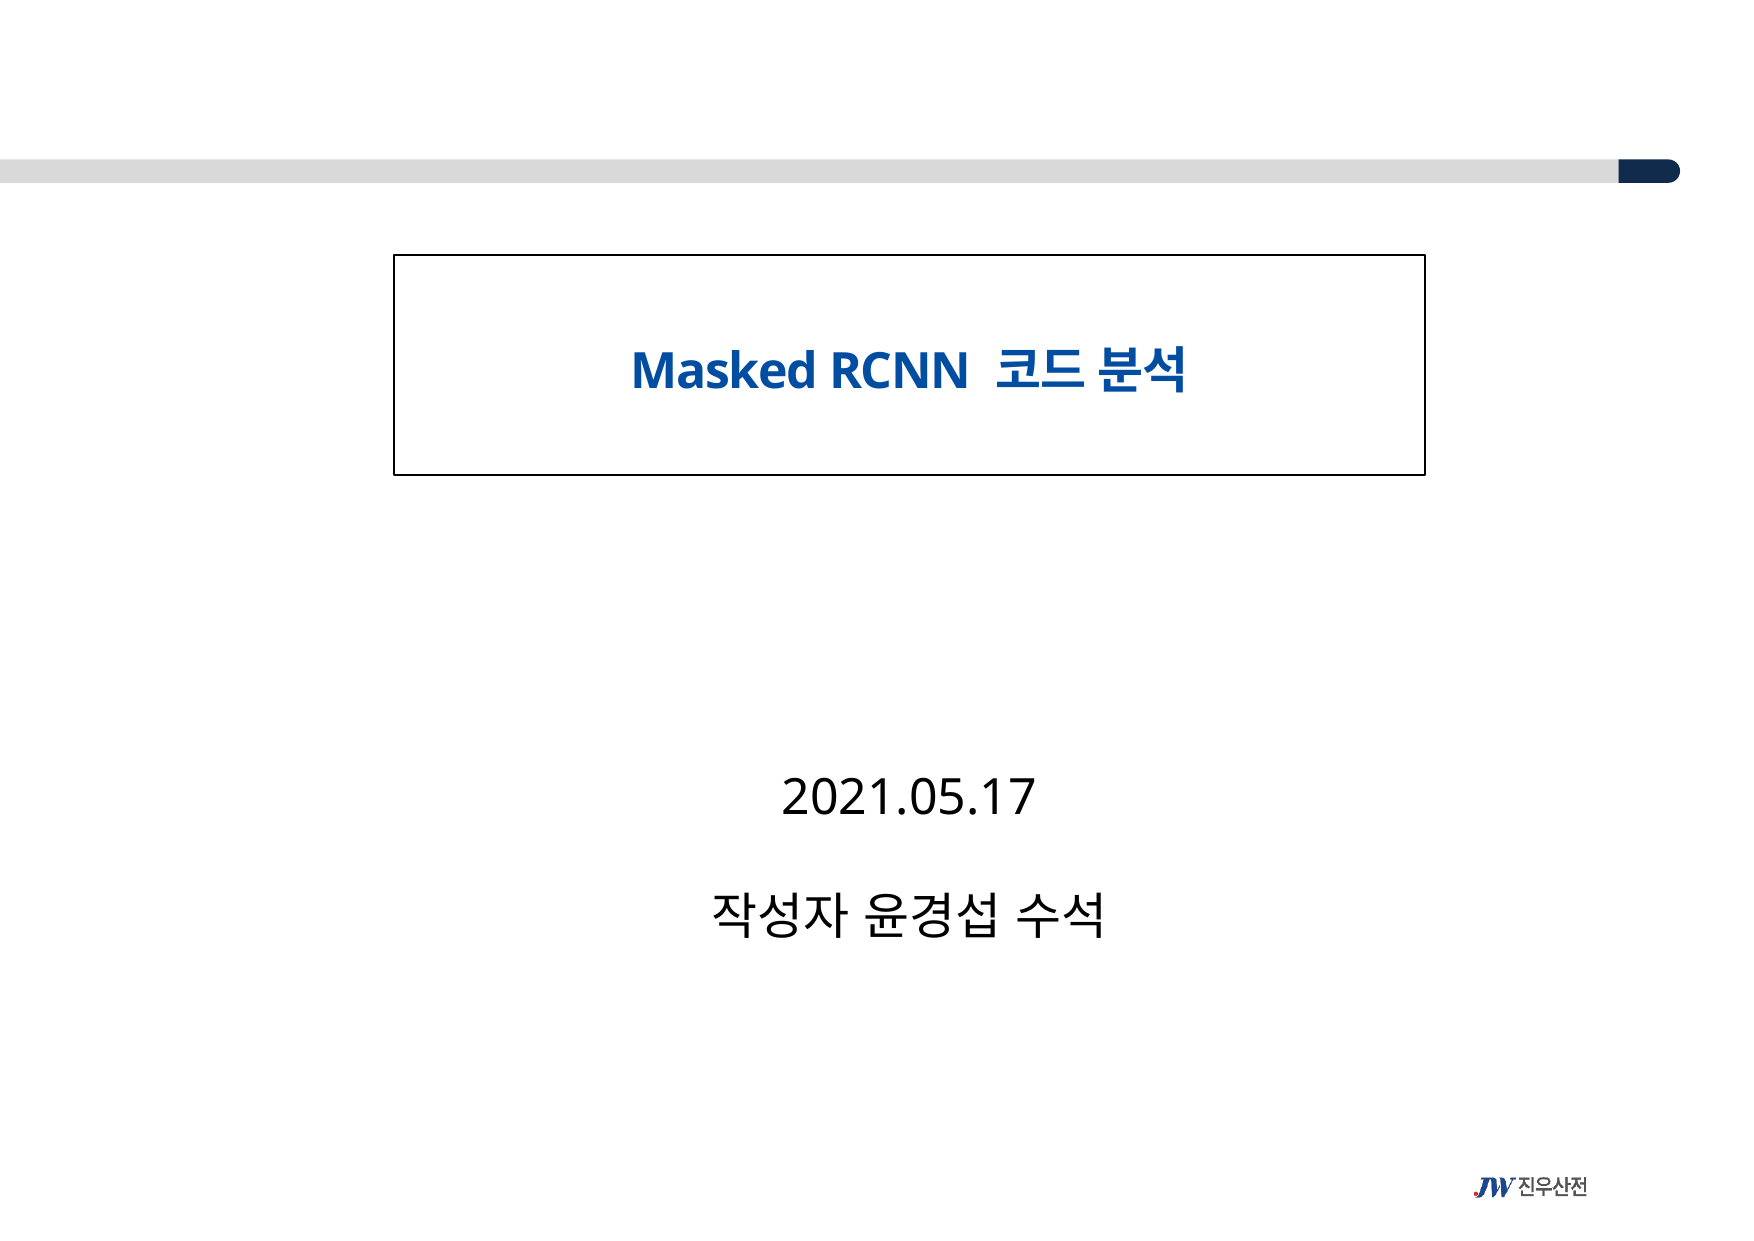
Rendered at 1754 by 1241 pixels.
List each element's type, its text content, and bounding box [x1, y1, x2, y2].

text_box 2021.05.17 작성자 윤경섭 수석 [600, 686, 1218, 1022]
picture [1465, 1172, 1596, 1203]
text_box Masked RCNN 코드 분석 [393, 255, 1425, 475]
